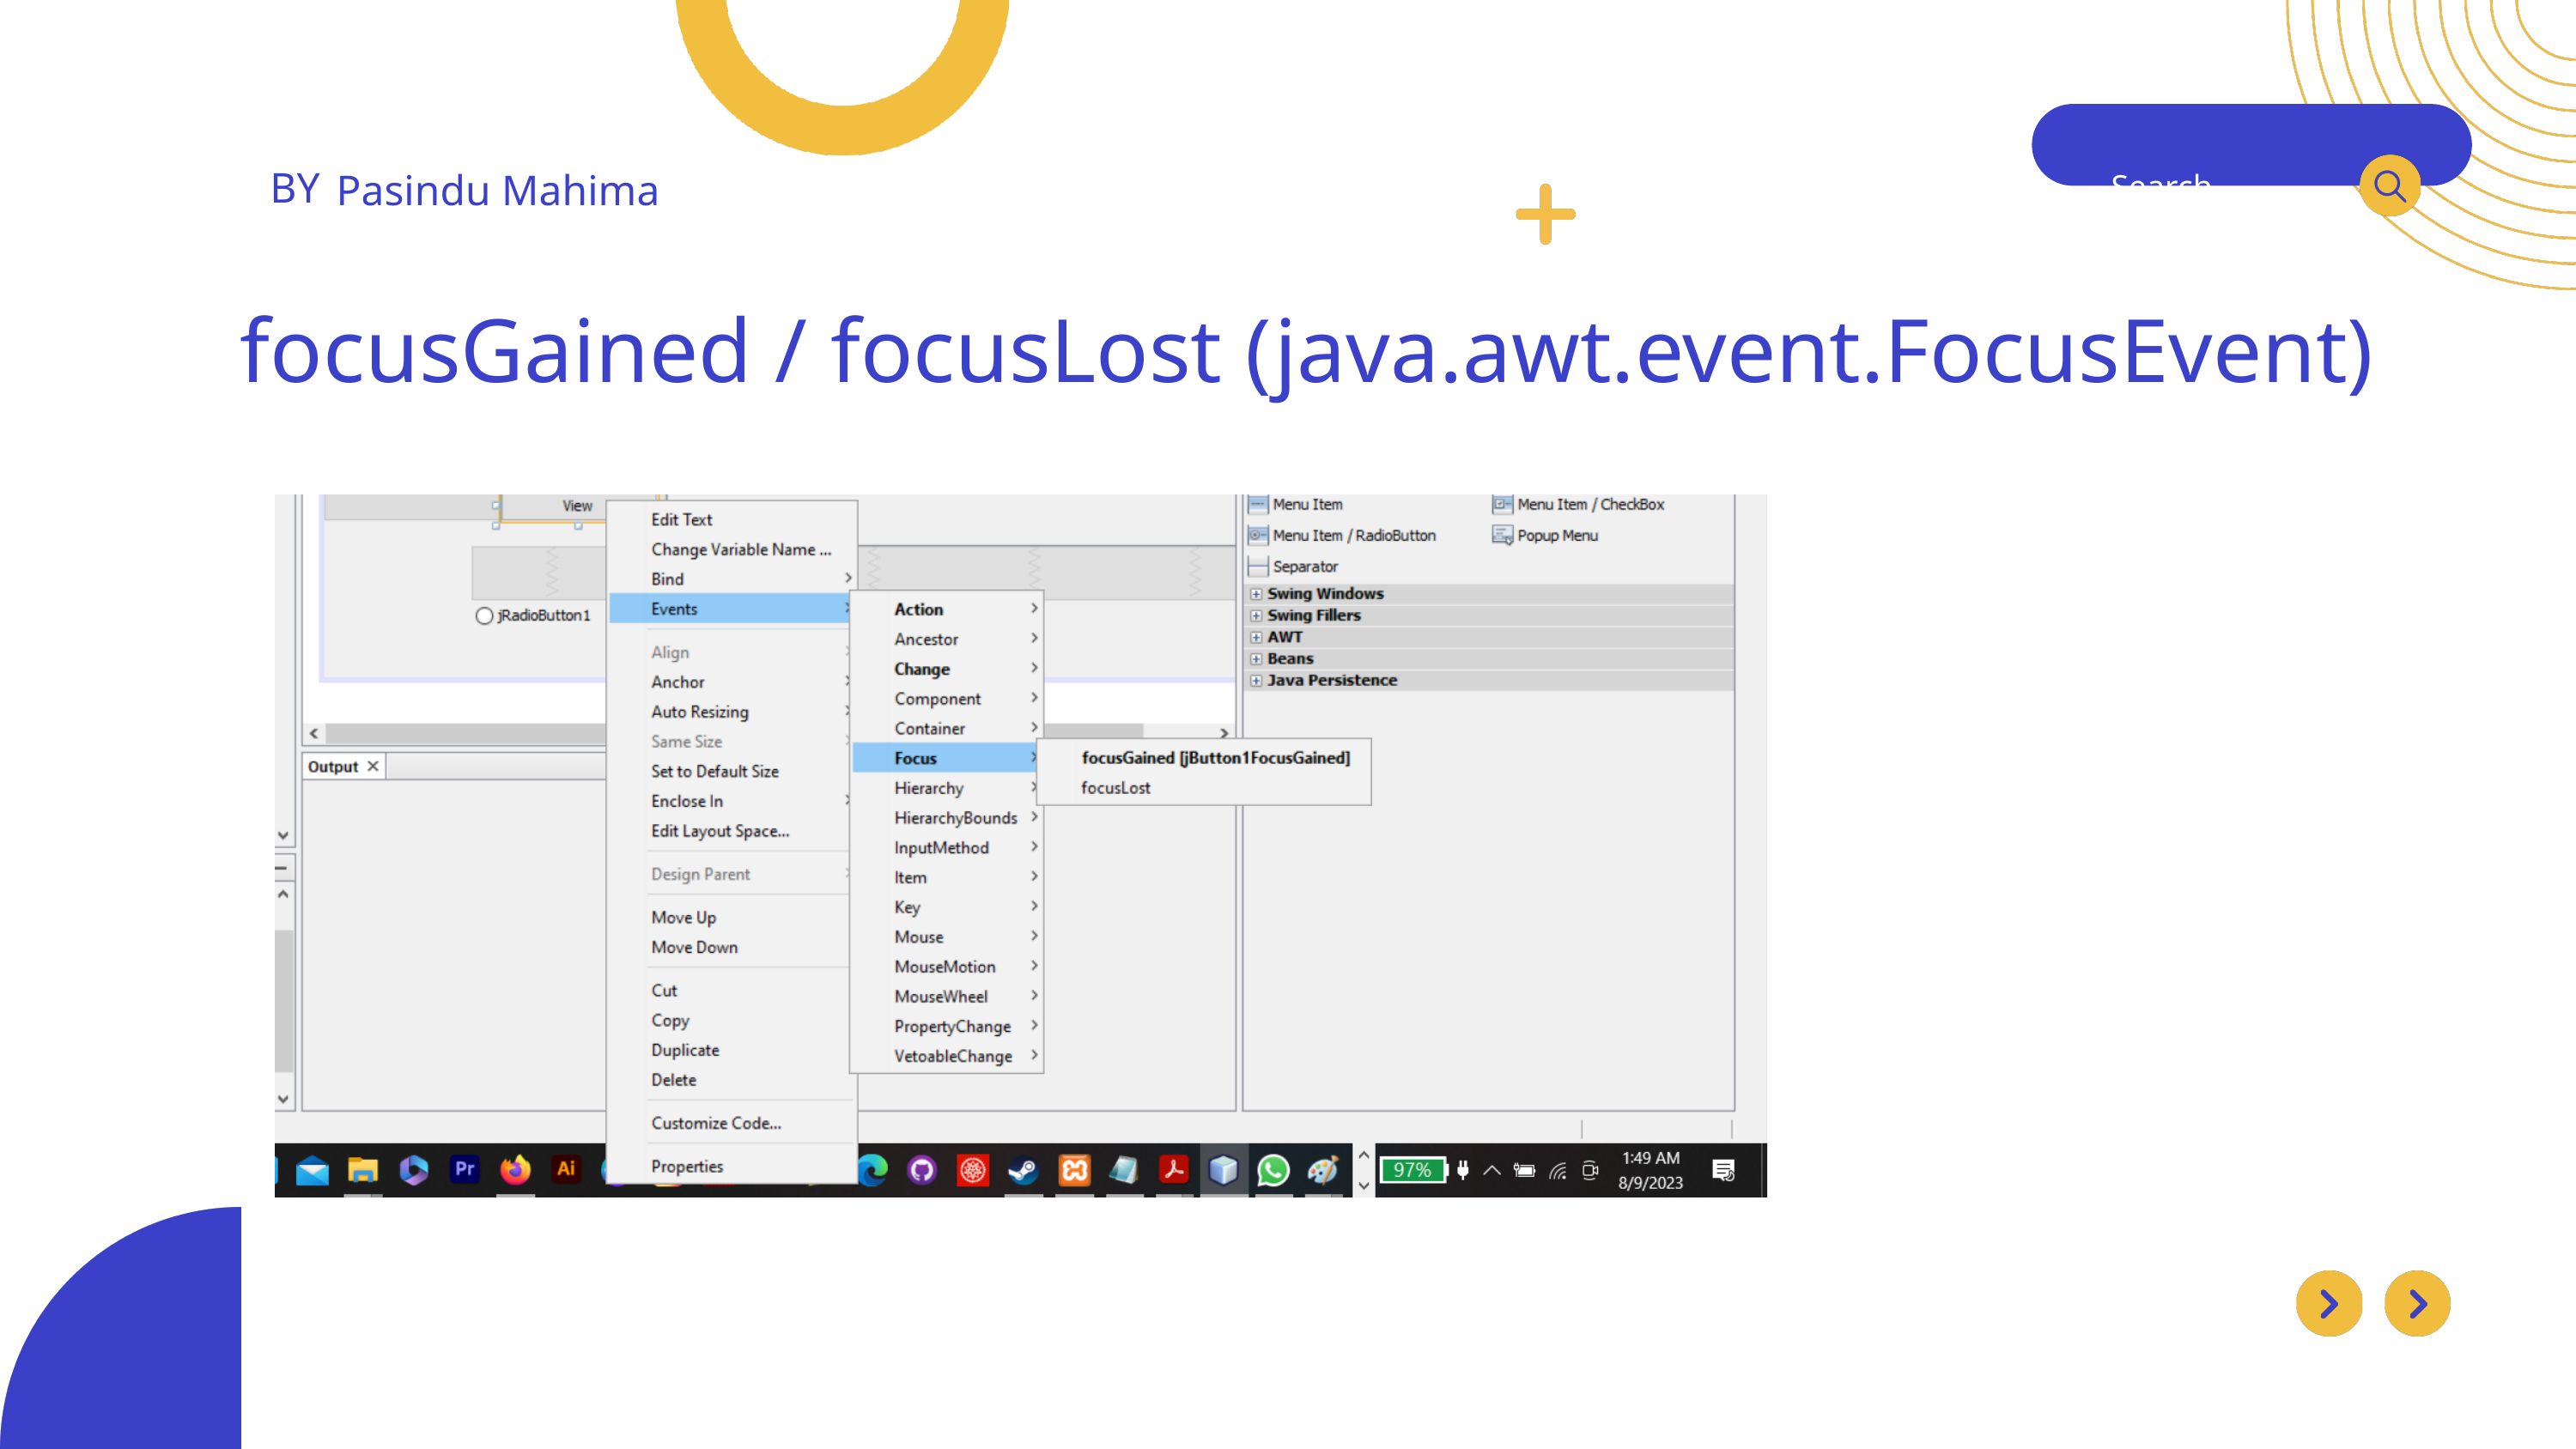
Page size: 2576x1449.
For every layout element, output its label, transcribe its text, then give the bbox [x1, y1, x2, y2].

text_box [275, 494, 1768, 1197]
text_box [2286, 0, 2576, 277]
text_box Pasindu Mahima [336, 156, 741, 215]
text_box Search . . . [2111, 166, 2291, 205]
text_box [675, 0, 1010, 155]
text_box [0, 1207, 241, 1449]
text_box [2320, 1289, 2338, 1319]
text_box [2373, 169, 2407, 203]
text_box [2360, 155, 2421, 216]
text_box [2296, 1270, 2363, 1337]
text_box [2385, 1270, 2451, 1337]
text_box focusGained / focusLost (java.awt.event.FocusEvent) [38, 277, 2576, 400]
text_box BY [112, 154, 320, 212]
text_box [2409, 1289, 2427, 1319]
text_box [1516, 184, 1576, 245]
